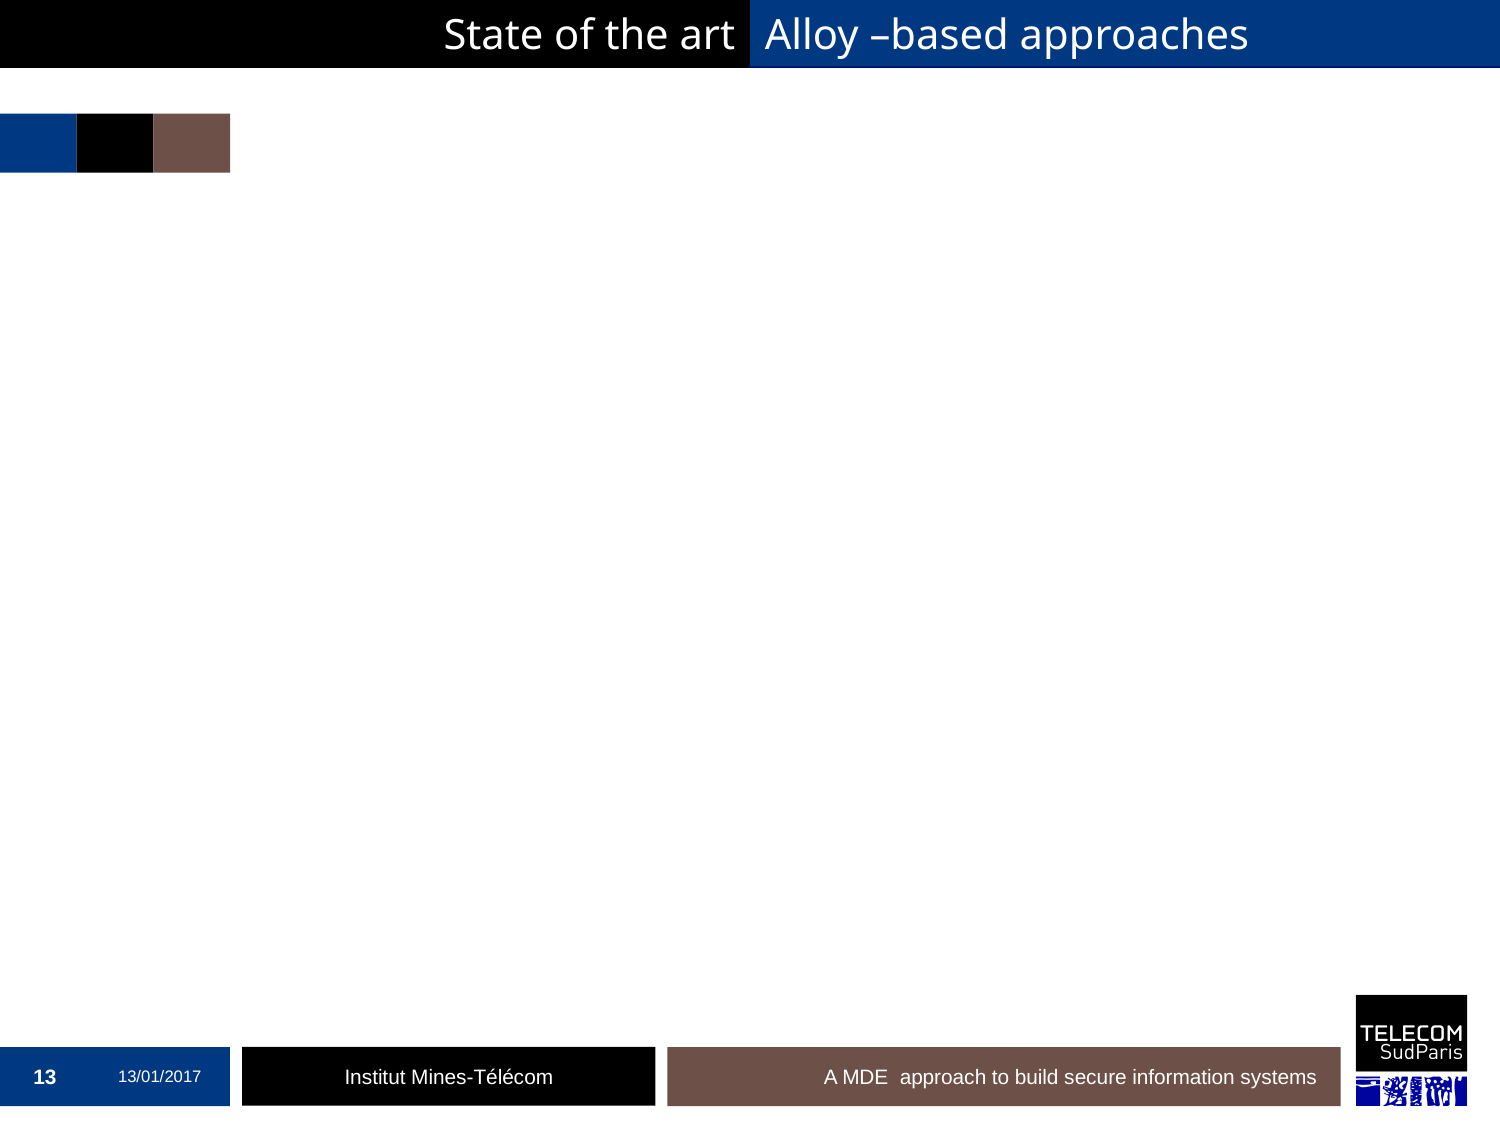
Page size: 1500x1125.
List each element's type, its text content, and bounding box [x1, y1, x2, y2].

text_box State of the art [57, 0, 748, 68]
text_box Alloy –based approaches [748, 0, 1500, 68]
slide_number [89, 1046, 232, 1106]
slide_number 13 [1, 1046, 89, 1106]
picture [1352, 991, 1471, 1110]
footer A MDE approach to build secure information systems [667, 1046, 1341, 1106]
